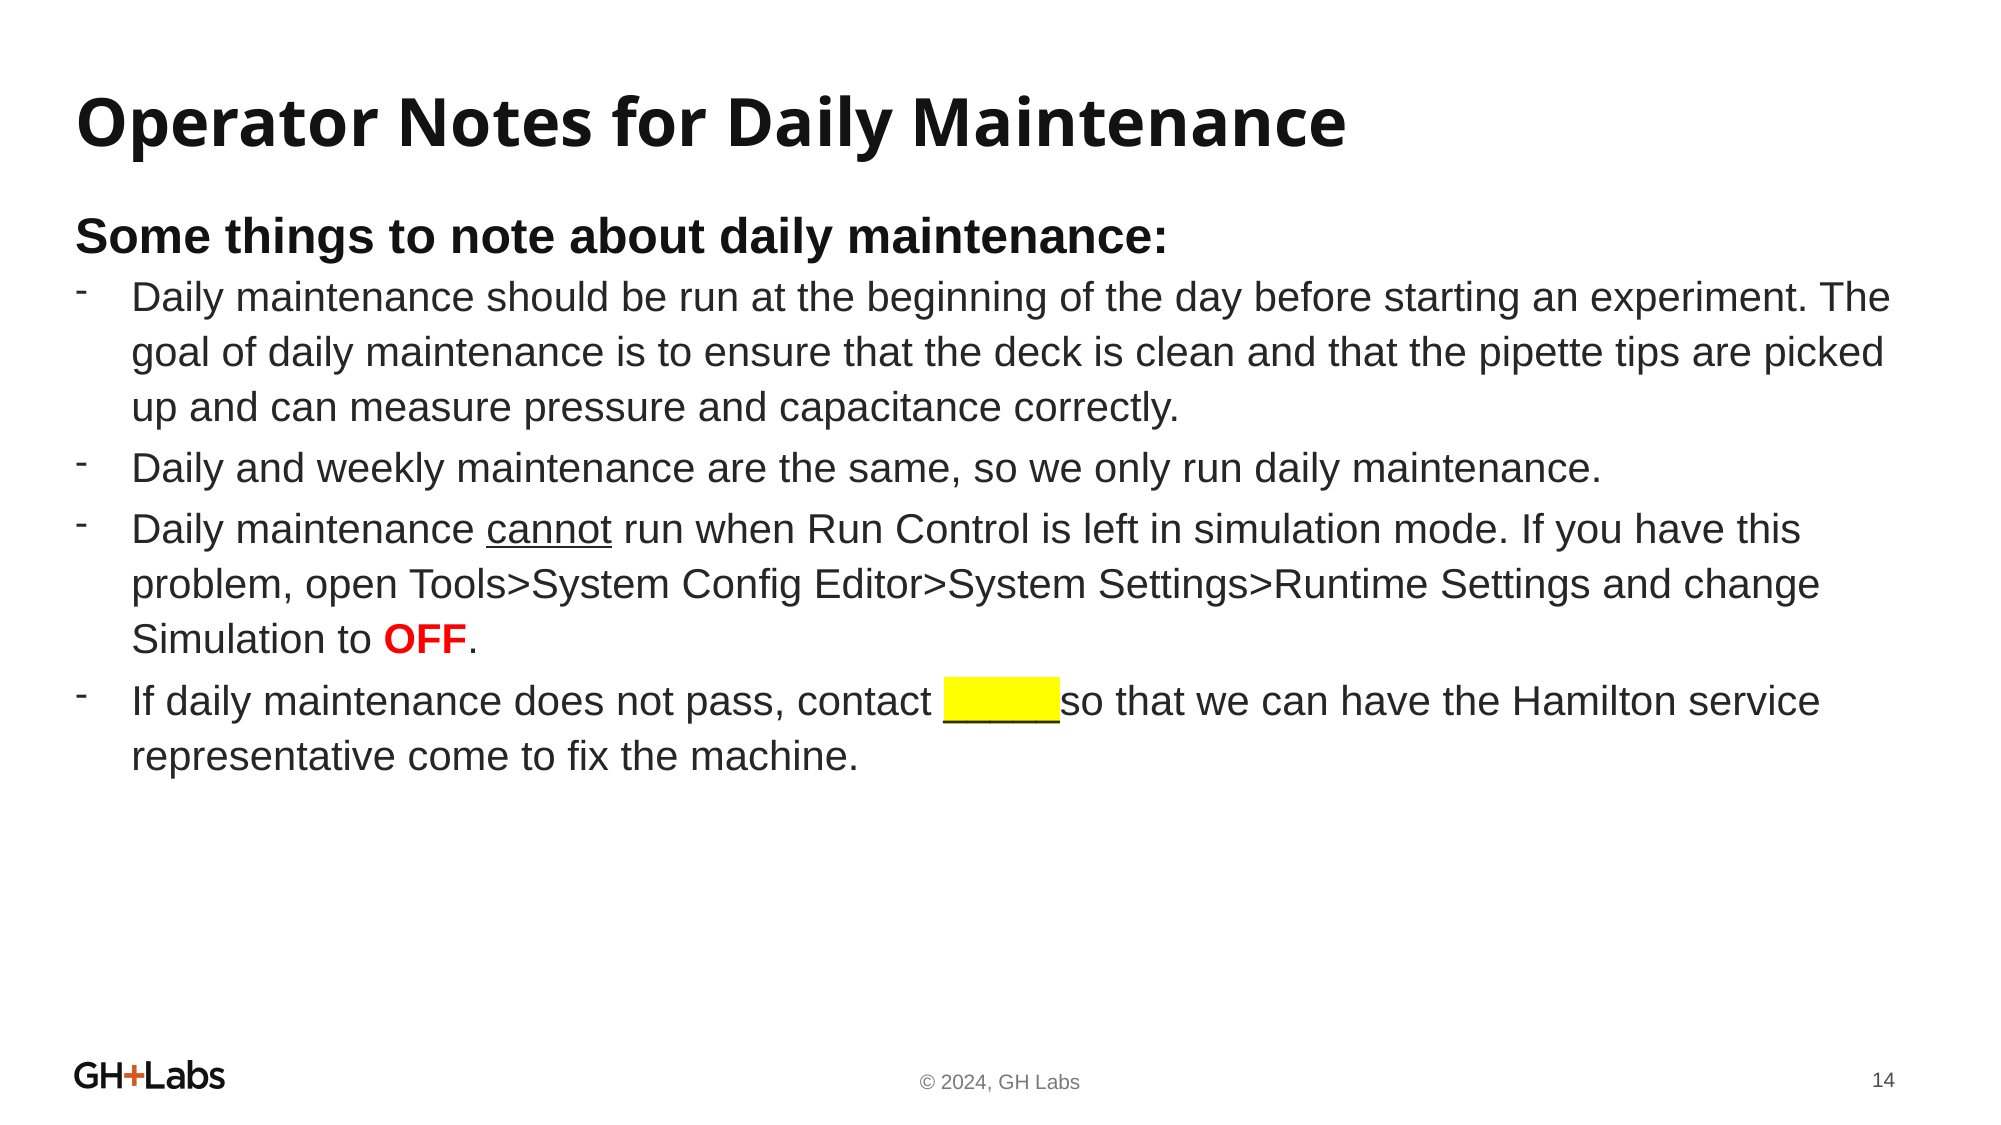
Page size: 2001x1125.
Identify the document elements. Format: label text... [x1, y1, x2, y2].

title Operator Notes for Daily Maintenance [75, 60, 1925, 191]
footer © 2024, GH Labs [662, 1062, 1338, 1100]
text_box Some things to note about daily maintenance: Daily maintenance should be run at the beginning of the day before starting an experiment. The goal of daily maintenance is to ensure that the deck is clean and that the pipette tips are picked up and can measure pressure and capacitance correctly. Daily and weekly maintenance are the same, so we only run daily maintenance. Daily maintenance cannot run when Run Control is left in simulation mode. If you have this problem, open Tools>System Config Editor>System Settings>Runtime Settings and change Simulation to OFF. If daily maintenance does not pass, contact _____so that we can have the Hamilton service representative come to fix the machine. [74, 202, 1908, 1060]
picture [74, 1060, 225, 1089]
